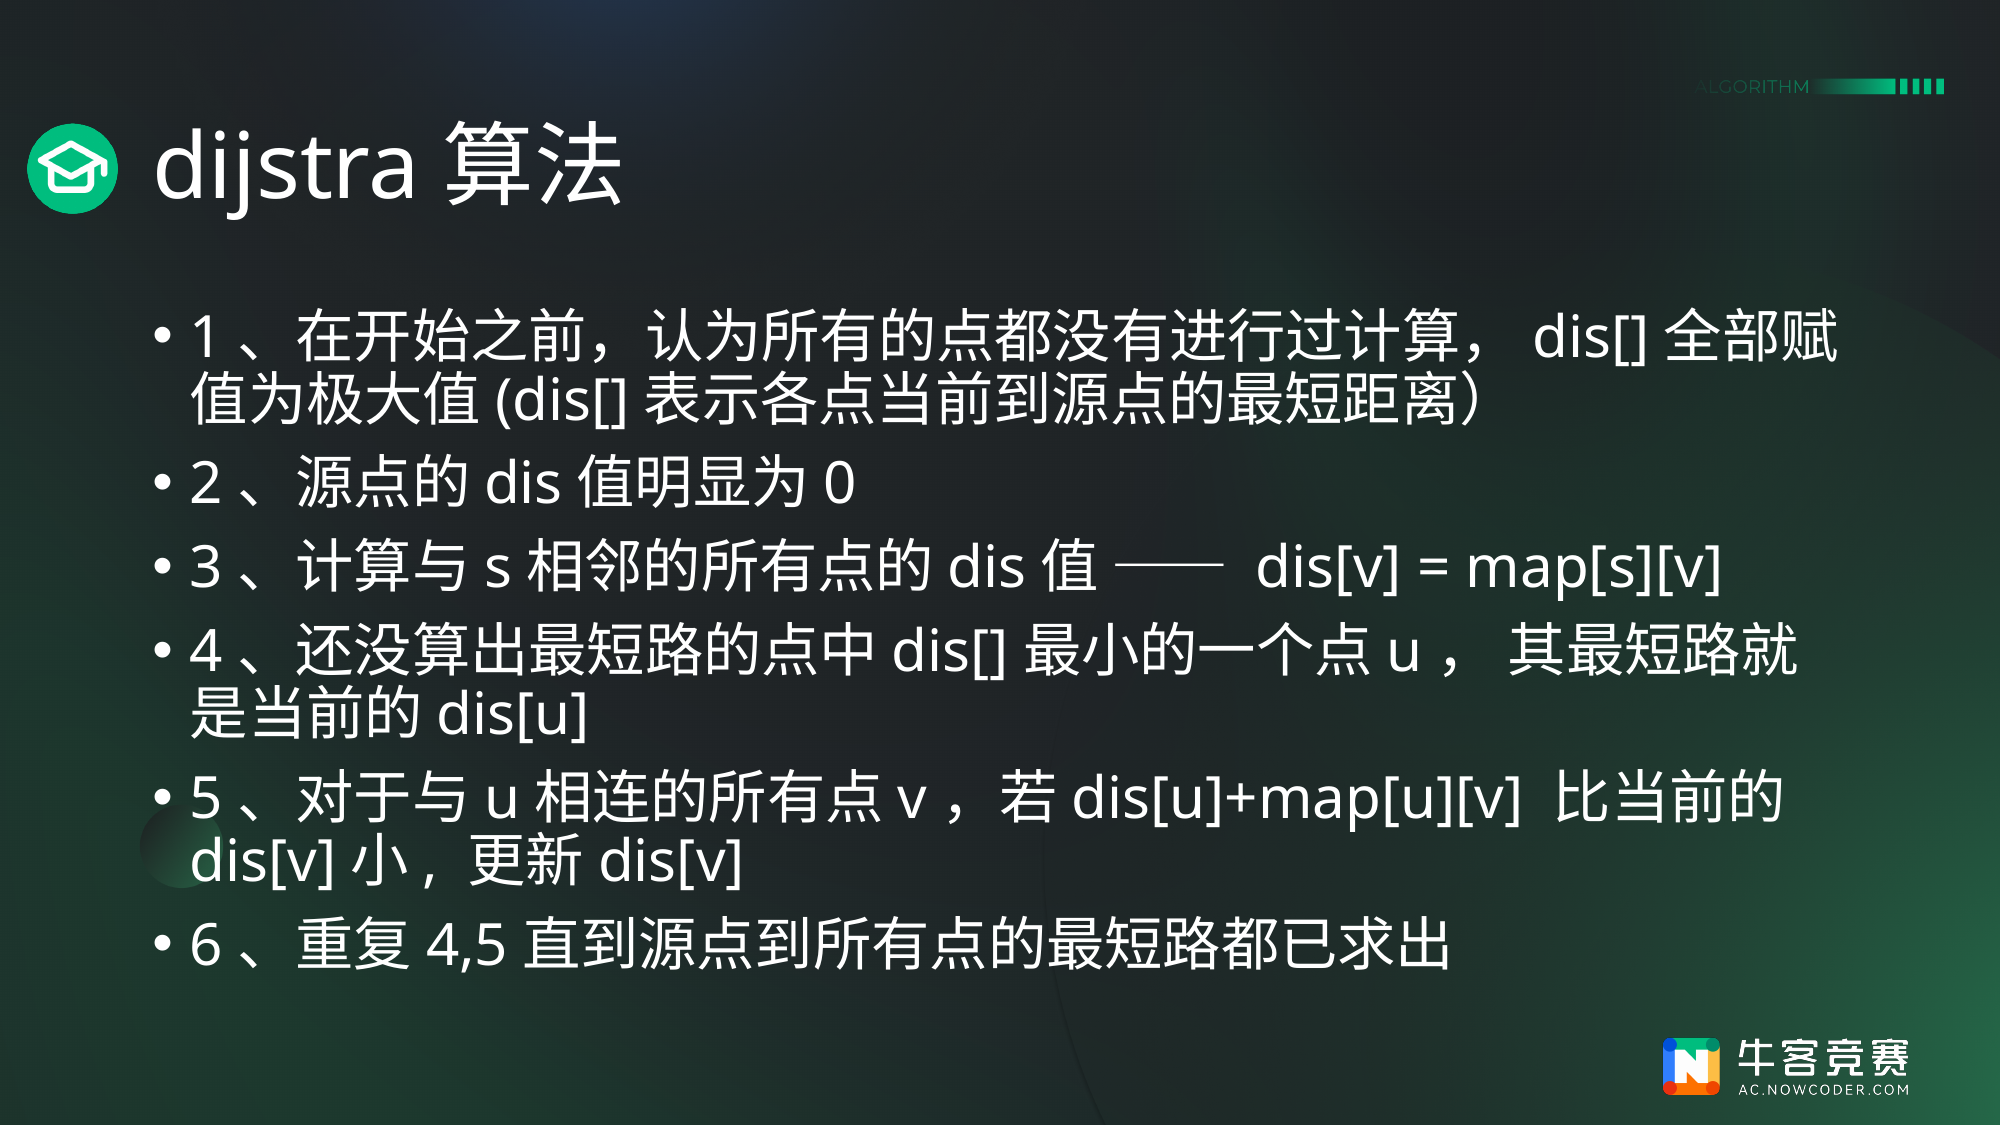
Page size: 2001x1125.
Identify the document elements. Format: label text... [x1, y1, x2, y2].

title dijstra算法 [137, 59, 1863, 278]
list 1、在开始之前，认为所有的点都没有进行过计算，dis[]全部赋值为极大值(dis[]表示各点当前到源点的最短距离） 2、源点的dis值明显为0 3、计算与s相邻的所有点的dis值 —— dis[v] = map[s][v] 4、还没算出最短路的点中dis[]最小的一个点u， 其最短路就是当前的dis[u] 5、对于与u相连的所有点v，若dis[u]+map[u][v] 比当前的dis[v]小, 更新dis[v] 6、重复4,5直到源点到所有点的最短路都已求出 [137, 299, 1863, 1014]
picture [0, 0, 2000, 1125]
